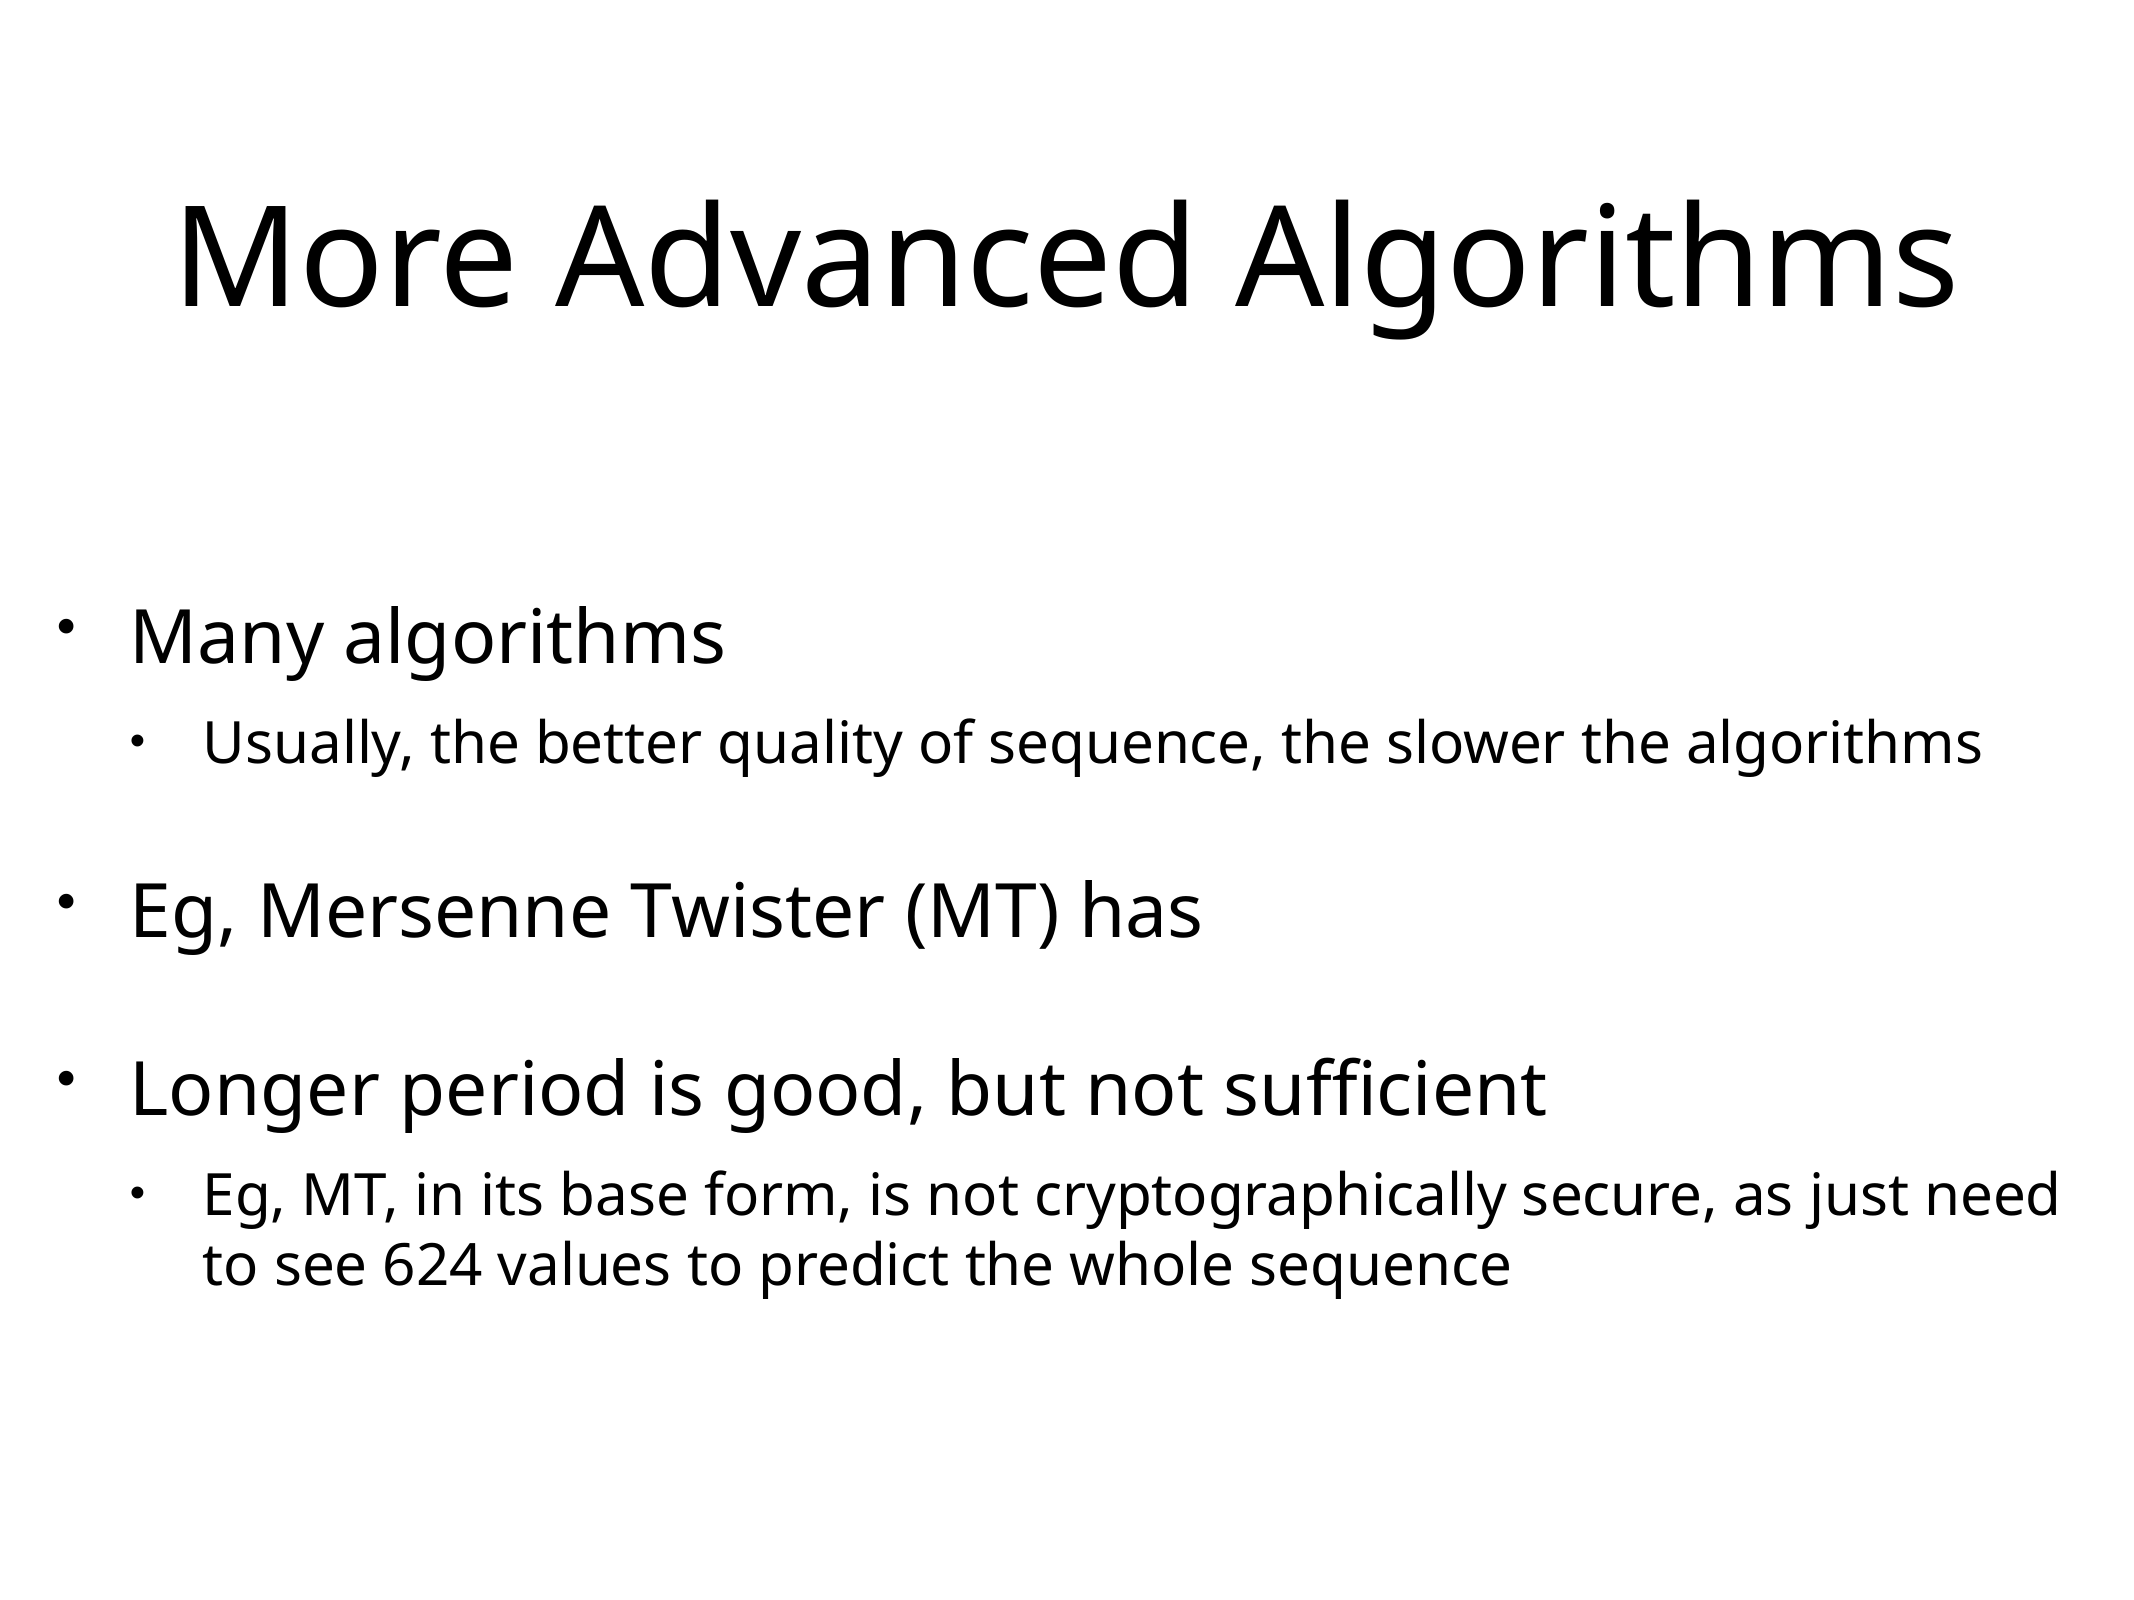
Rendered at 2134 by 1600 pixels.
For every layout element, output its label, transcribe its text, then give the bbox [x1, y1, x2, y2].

title More Advanced Algorithms [155, 72, 1978, 428]
